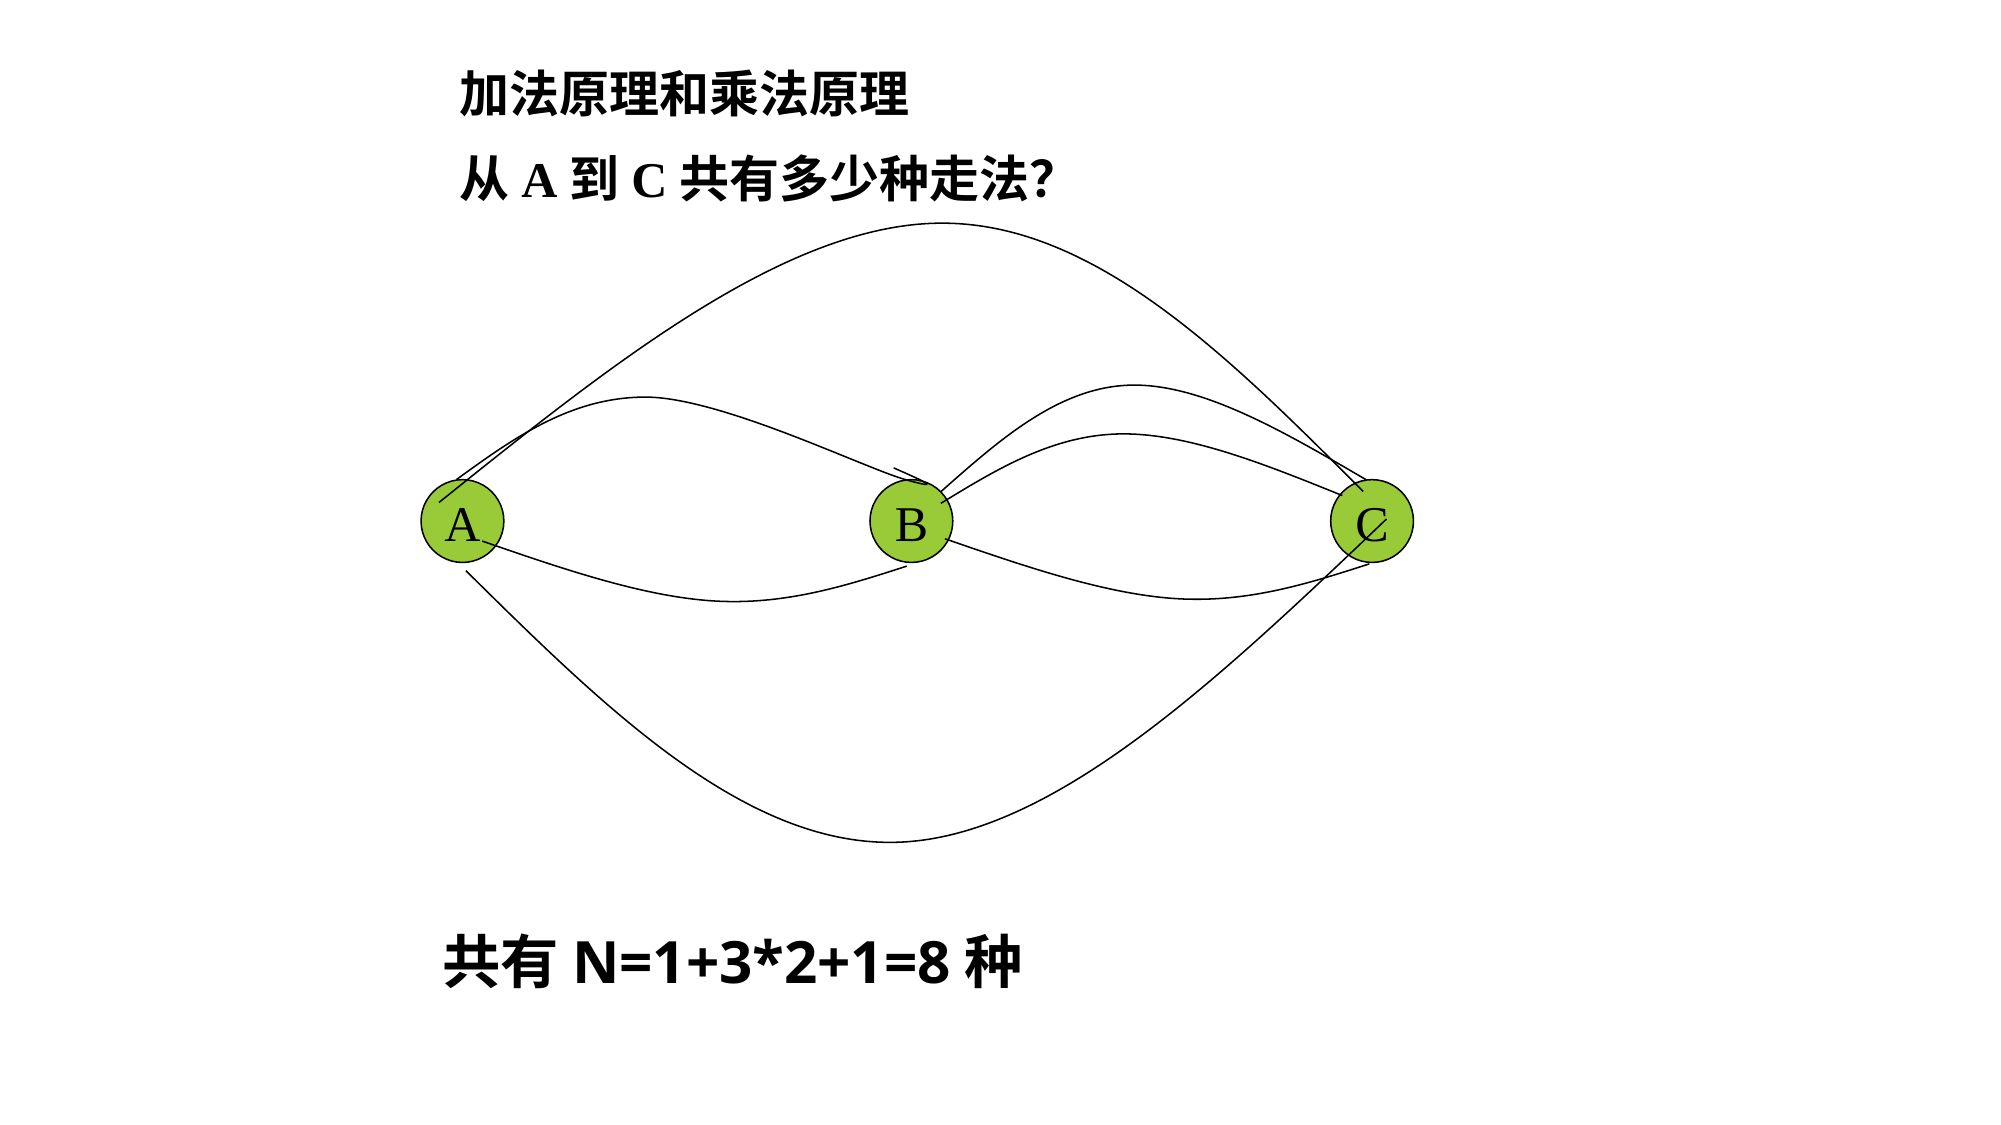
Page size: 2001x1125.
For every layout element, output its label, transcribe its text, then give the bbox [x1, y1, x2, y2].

text_box B [870, 497, 953, 547]
text_box 加法原理和乘法原理 从A到C共有多少种走法？ [444, 54, 1260, 215]
text_box 共有N=1+3*2+1=8种 [427, 917, 1272, 1003]
text_box [465, 518, 1387, 843]
text_box C [1330, 479, 1414, 563]
text_box [1332, 459, 1367, 481]
text_box [456, 432, 526, 480]
text_box [482, 541, 727, 565]
text_box [1326, 562, 1370, 578]
text_box A [421, 480, 504, 563]
text_box [940, 492, 1343, 504]
text_box [944, 538, 983, 543]
text_box [438, 223, 1364, 503]
